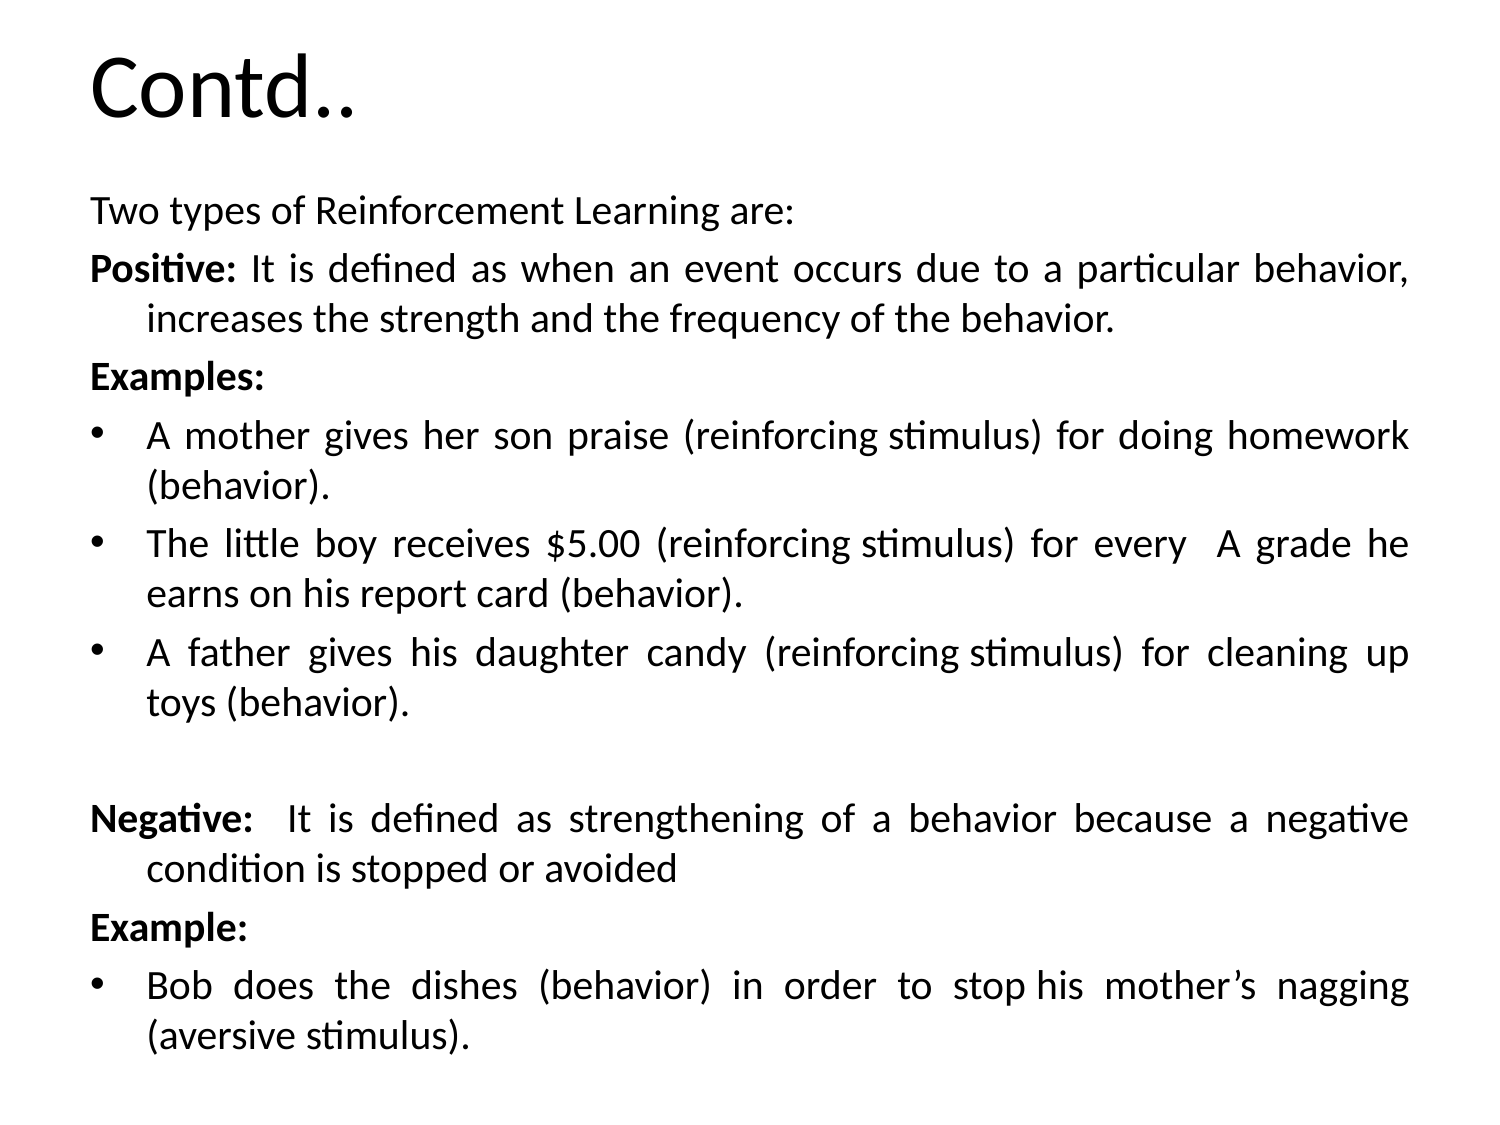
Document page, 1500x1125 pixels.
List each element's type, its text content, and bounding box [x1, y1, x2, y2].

list Two types of Reinforcement Learning are: Positive: It is defined as when an event occurs due to a particular behavior, increases the strength and the frequency of the behavior. Examples: A mother gives her son praise (reinforcing stimulus) for doing homework (behavior). The little boy receives $5.00 (reinforcing stimulus) for every A grade he earns on his report card (behavior). A father gives his daughter candy (reinforcing stimulus) for cleaning up toys (behavior). Negative: It is defined as strengthening of a behavior because a negative condition is stopped or avoided Example: Bob does the dishes (behavior) in order to stop his mother’s nagging (aversive stimulus). [75, 174, 1425, 1005]
title Contd.. [75, 0, 1425, 174]
